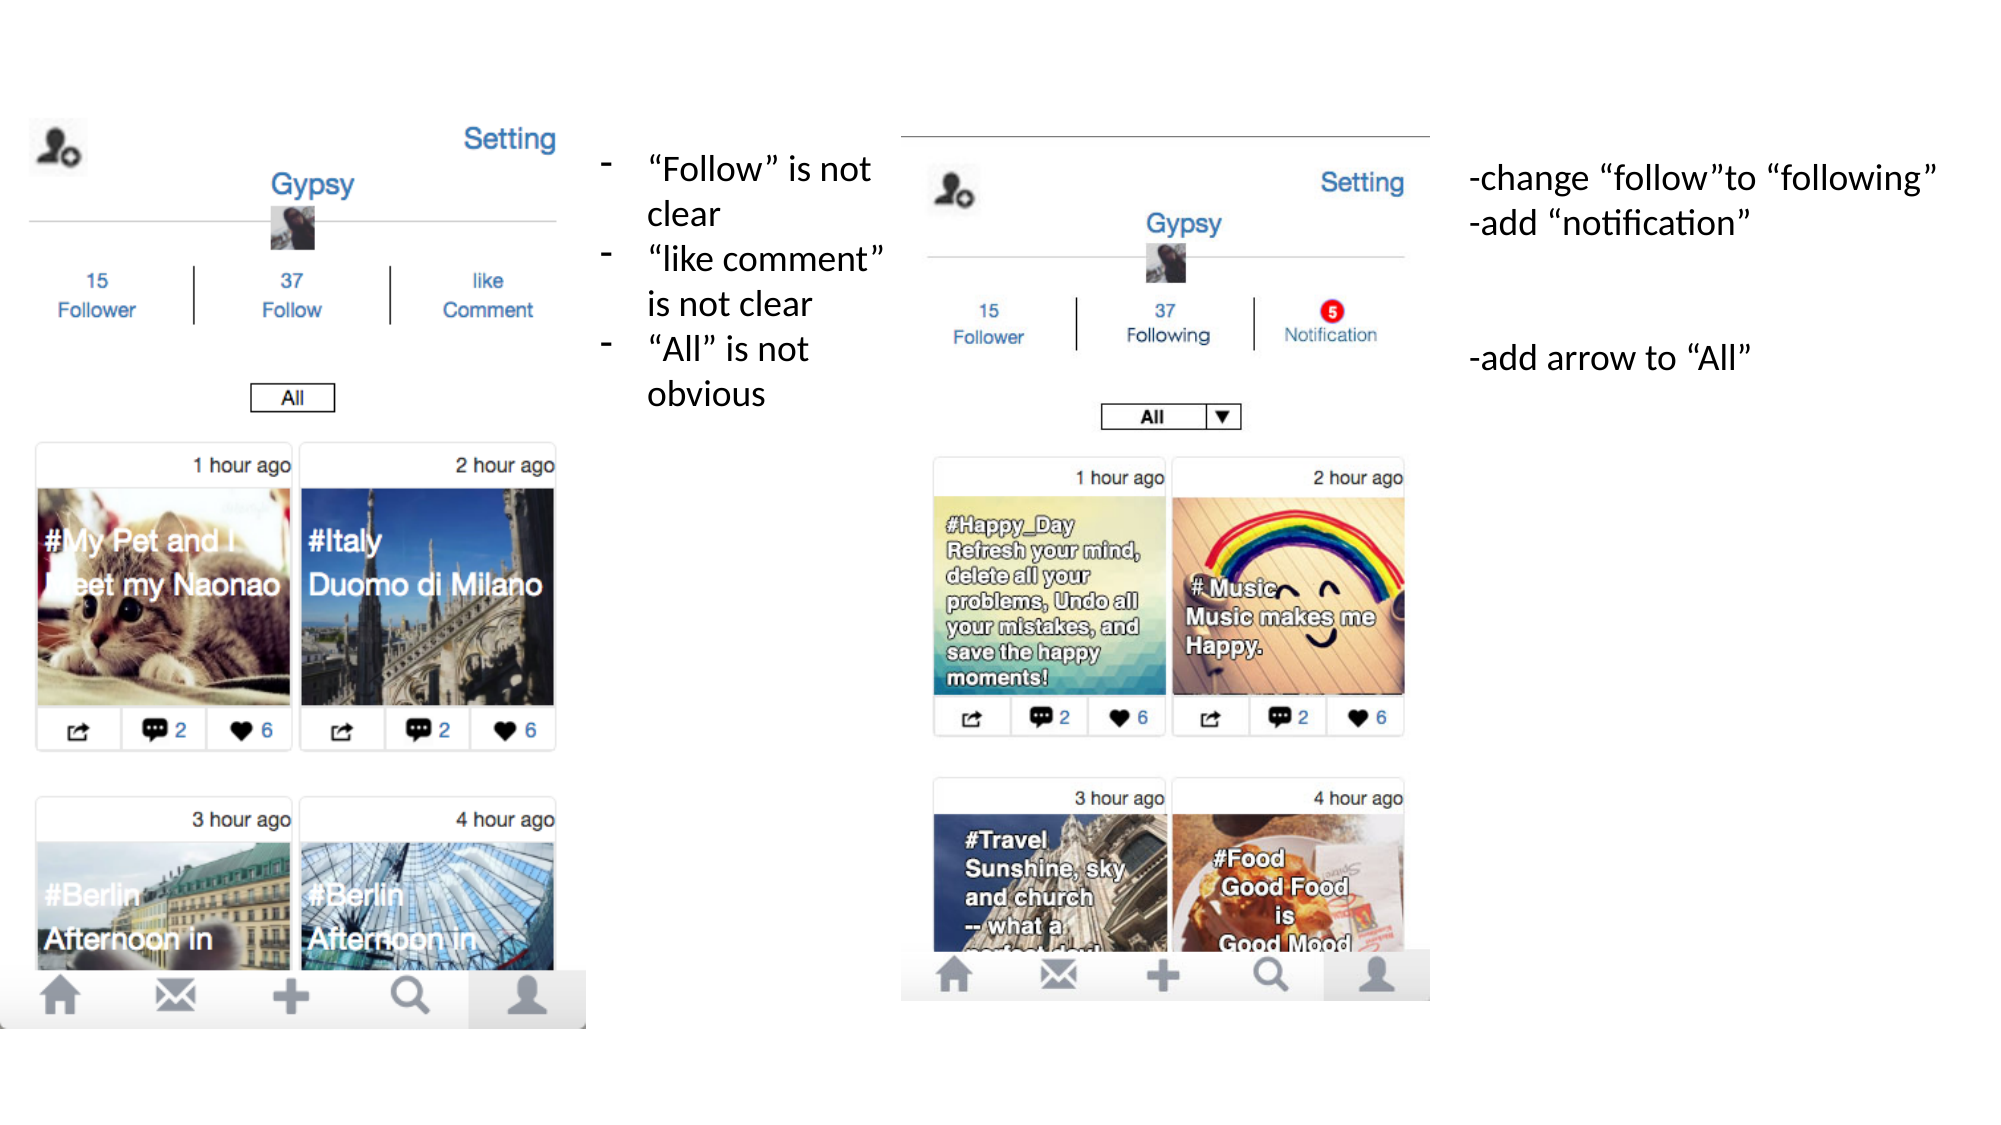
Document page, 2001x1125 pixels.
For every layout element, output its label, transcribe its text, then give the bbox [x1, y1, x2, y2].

text_box -change “follow”to “following” -add “notification” -add arrow to “All” [1454, 145, 2000, 386]
picture [901, 136, 1430, 1001]
text_box “Follow” is not clear “like comment” is not clear “All” is not obvious [586, 136, 901, 422]
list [0, 92, 586, 1029]
